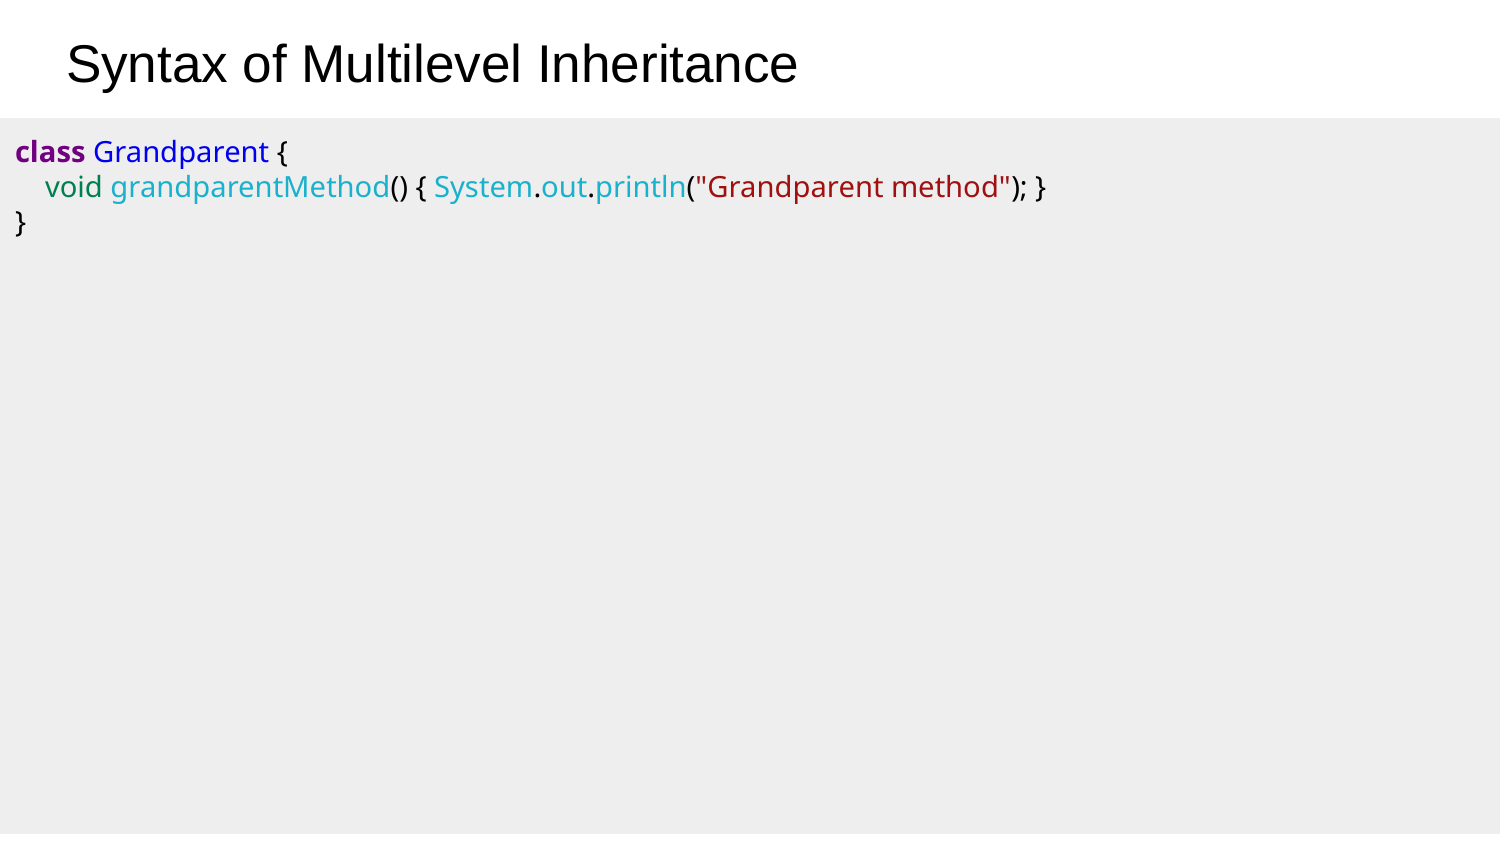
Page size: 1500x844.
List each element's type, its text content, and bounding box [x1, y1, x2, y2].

text_box class Grandparent { void grandparentMethod() { System.out.println("Grandparent method"); } } [0, 118, 1500, 834]
title Syntax of Multilevel Inheritance [51, 14, 1449, 109]
